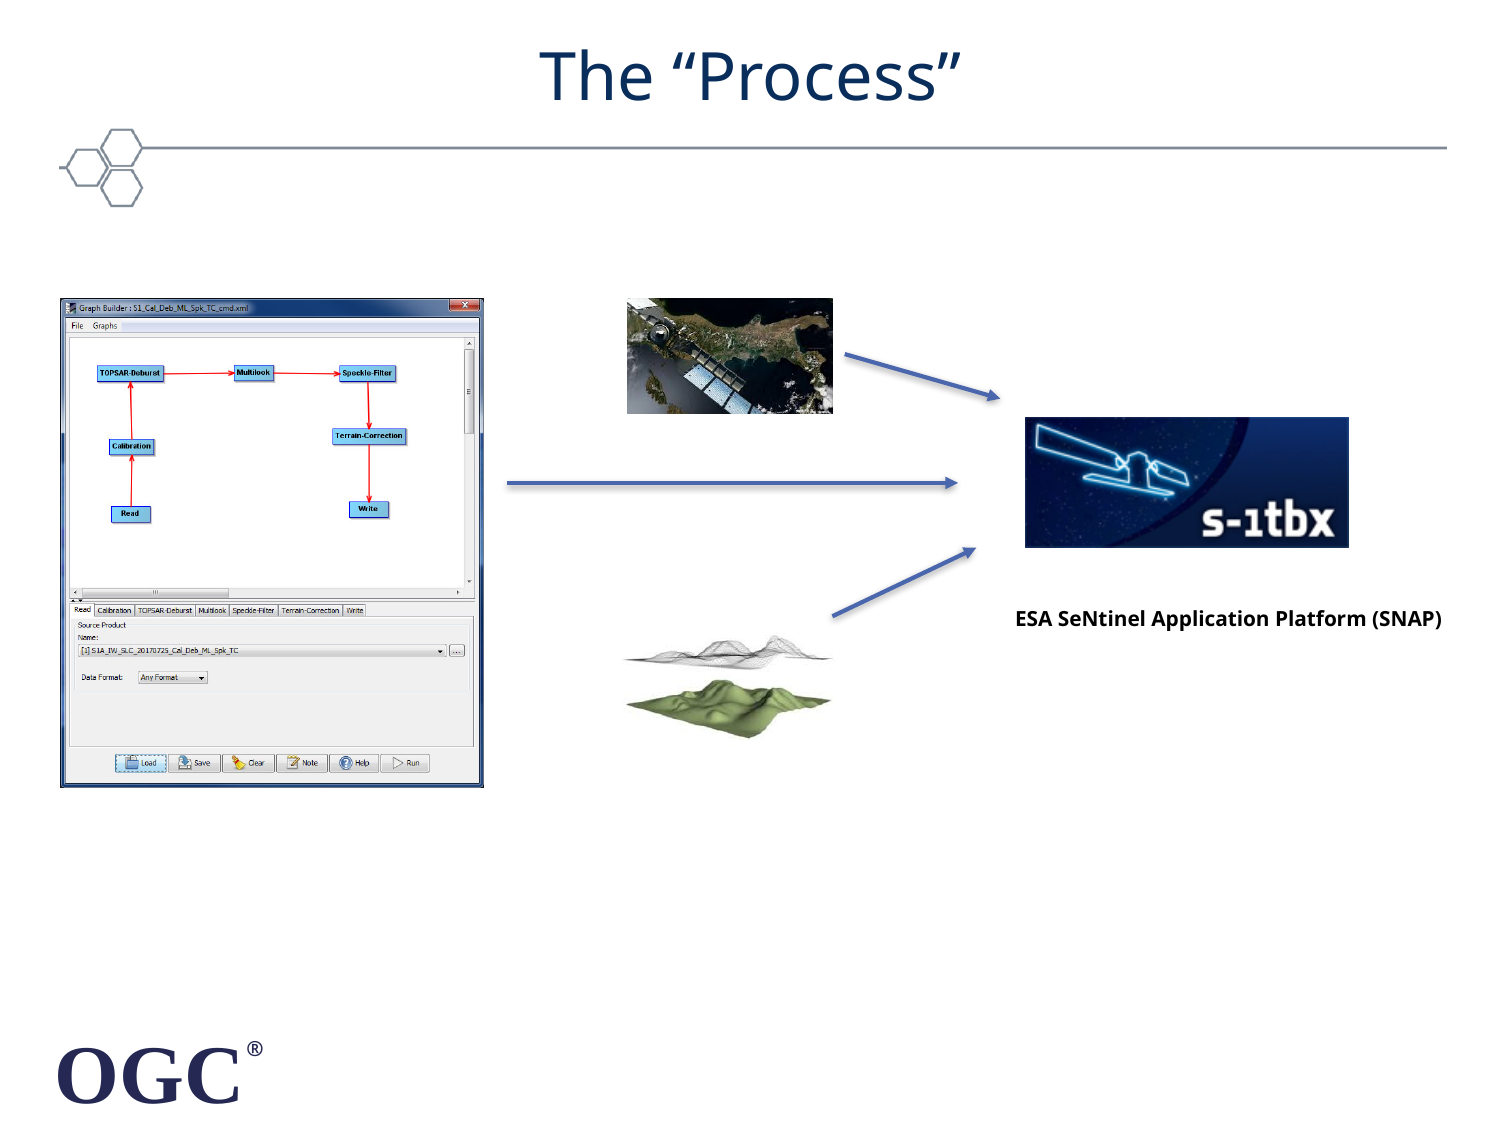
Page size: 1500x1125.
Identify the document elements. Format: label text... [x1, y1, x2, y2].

text_box ESA SeNtinel Application Platform (SNAP) [1000, 597, 1500, 638]
picture [627, 298, 833, 414]
title The “Process” [37, 22, 1463, 136]
picture [59, 298, 484, 788]
picture [621, 597, 839, 765]
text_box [844, 353, 1001, 399]
picture [59, 136, 1447, 208]
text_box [832, 547, 977, 617]
picture [1024, 417, 1349, 548]
